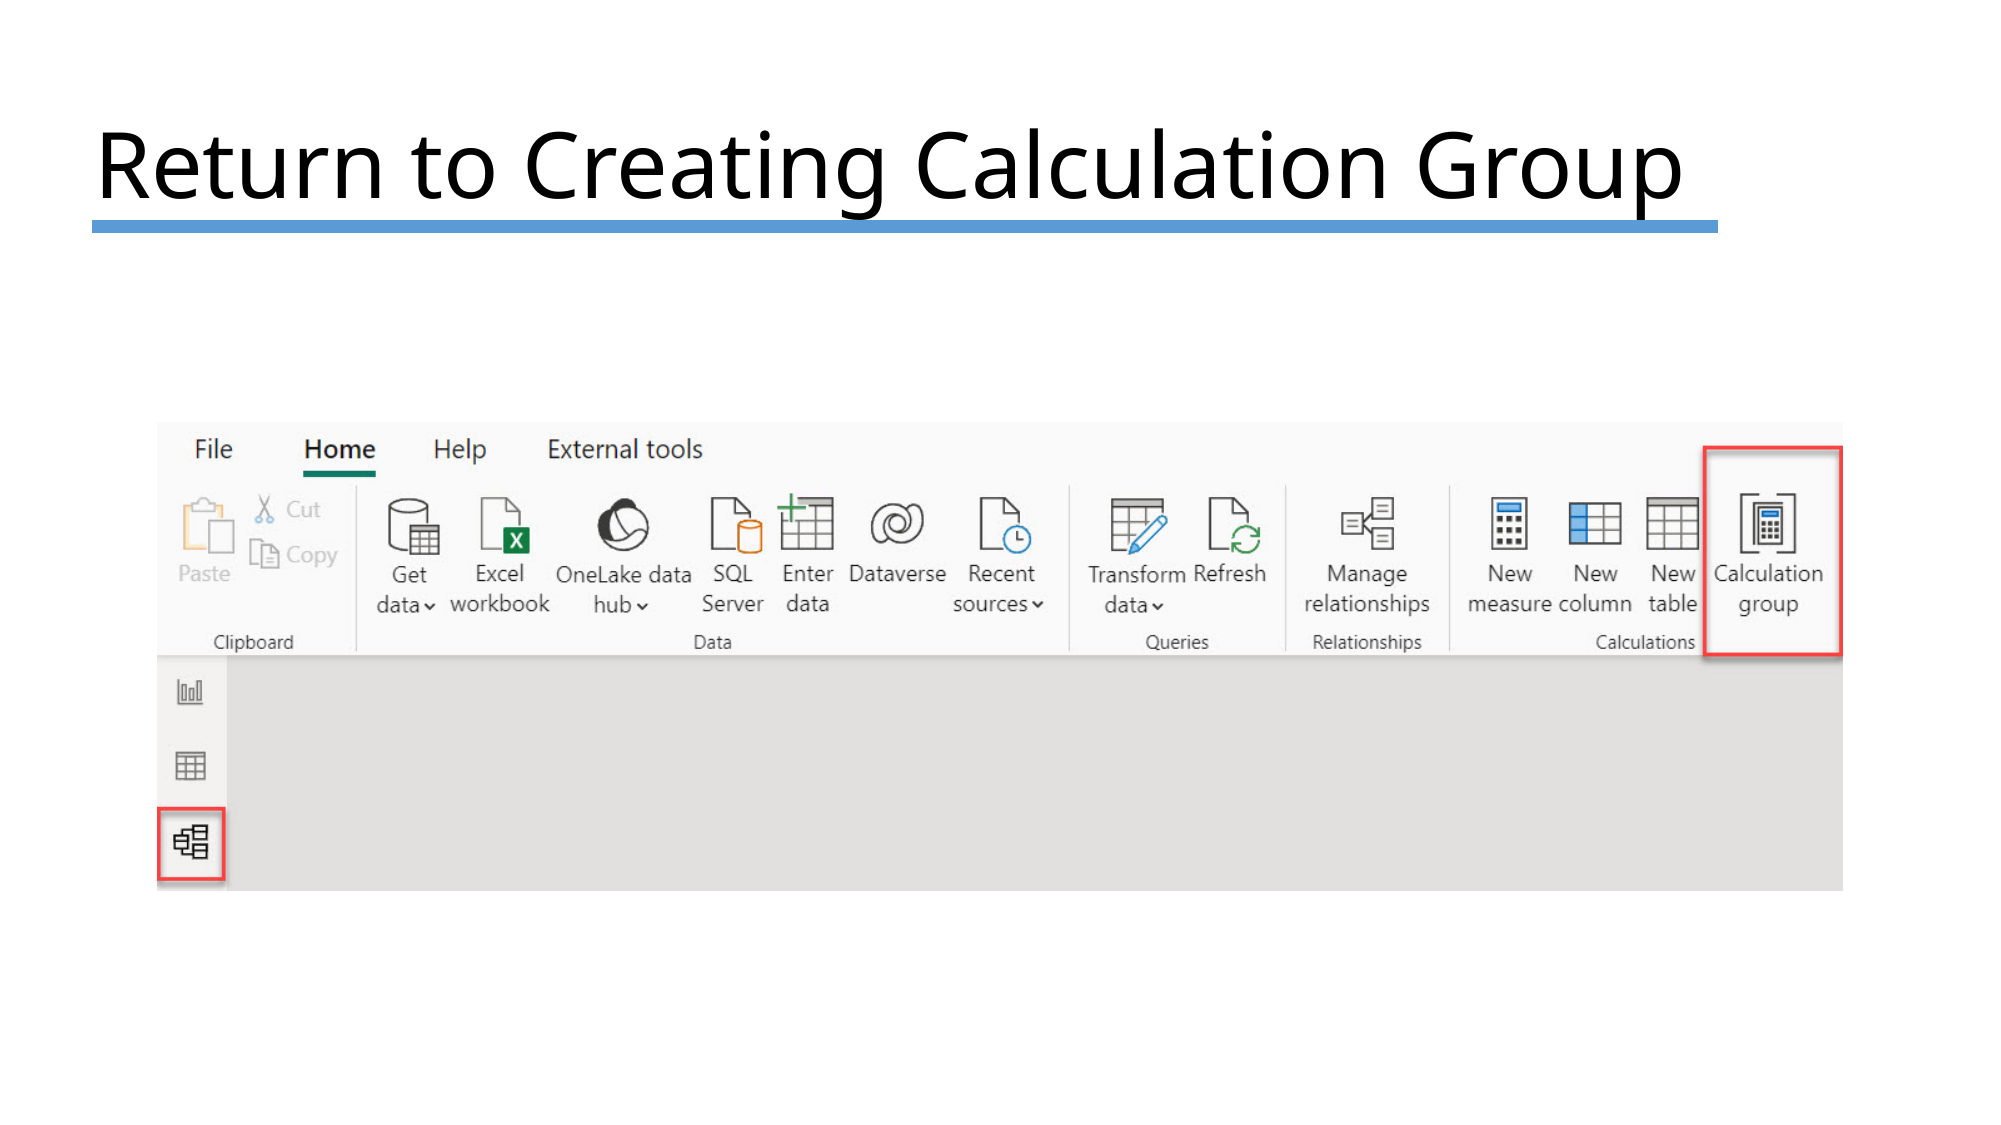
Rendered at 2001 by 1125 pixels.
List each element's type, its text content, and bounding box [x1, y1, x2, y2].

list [157, 422, 1843, 891]
title Return to Creating Calculation Group [79, 59, 1863, 278]
